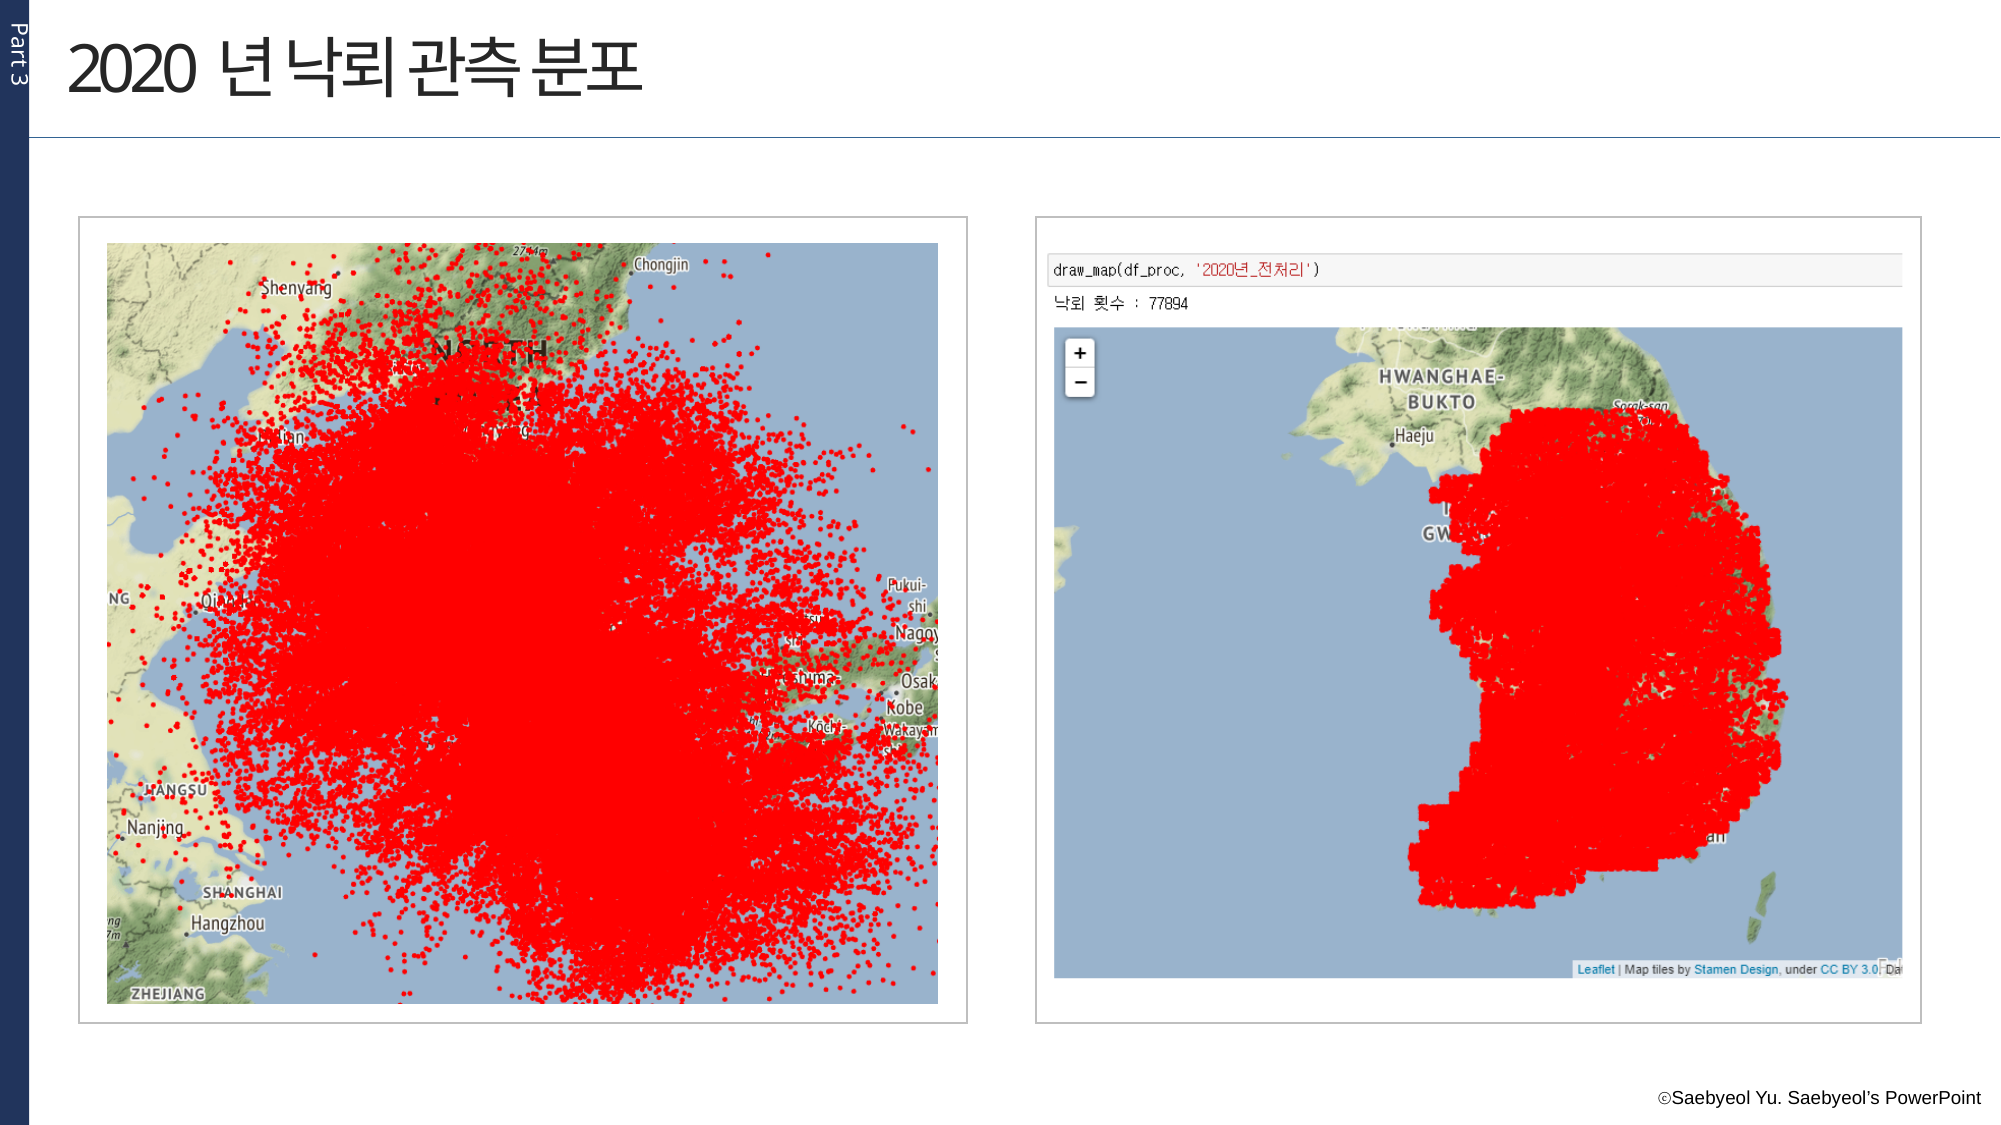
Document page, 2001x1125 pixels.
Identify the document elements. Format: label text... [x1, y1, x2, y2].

picture [107, 243, 938, 1004]
text_box 2020년 낙뢰 관측 분포 [51, 18, 662, 113]
picture [1043, 250, 1903, 985]
text_box [78, 216, 968, 1024]
text_box Part 3 [0, 8, 42, 312]
text_box [0, 0, 30, 8]
text_box [1035, 216, 1922, 1024]
text_box [0, 312, 30, 1125]
